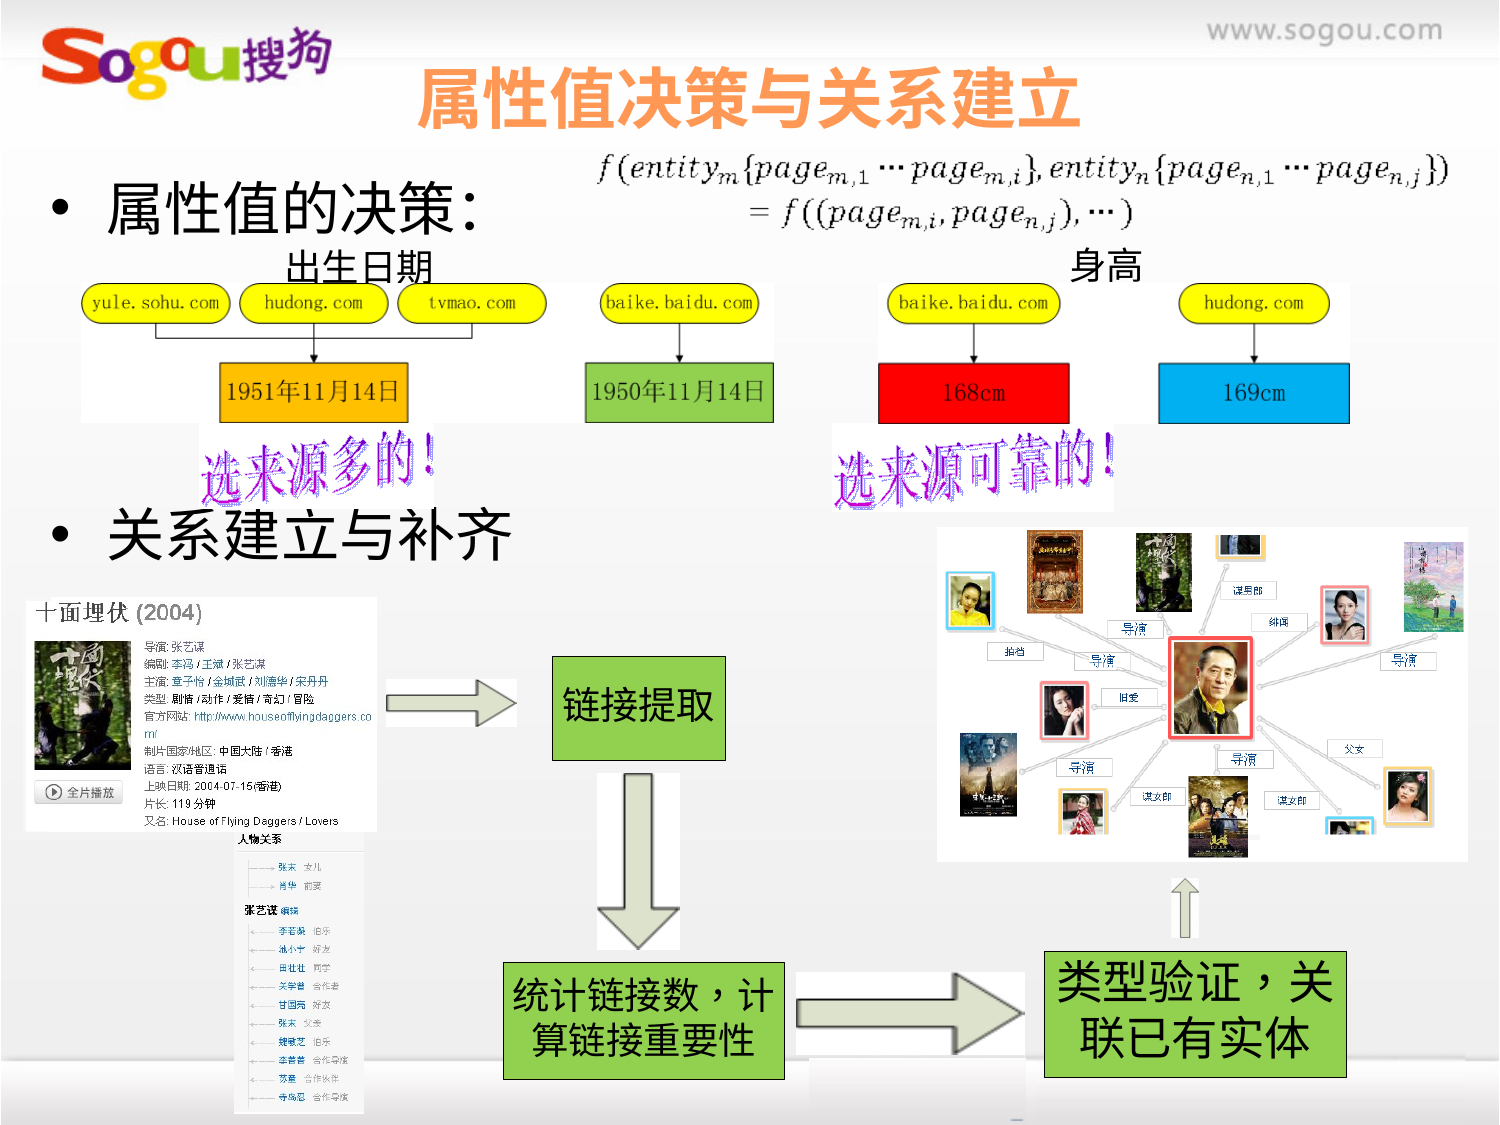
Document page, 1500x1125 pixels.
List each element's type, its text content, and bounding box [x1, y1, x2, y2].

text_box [0, 204, 1500, 512]
list 属性值的决策： 关系建立与补齐 [34, 163, 592, 203]
picture [1, 512, 1499, 1125]
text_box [23, 527, 1469, 1115]
picture [1, 75, 1499, 235]
text_box [0, 0, 1500, 75]
title 属性值决策与关系建立 [74, 75, 1426, 150]
list 属性值的决策： 关系建立与补齐 [34, 521, 1386, 525]
